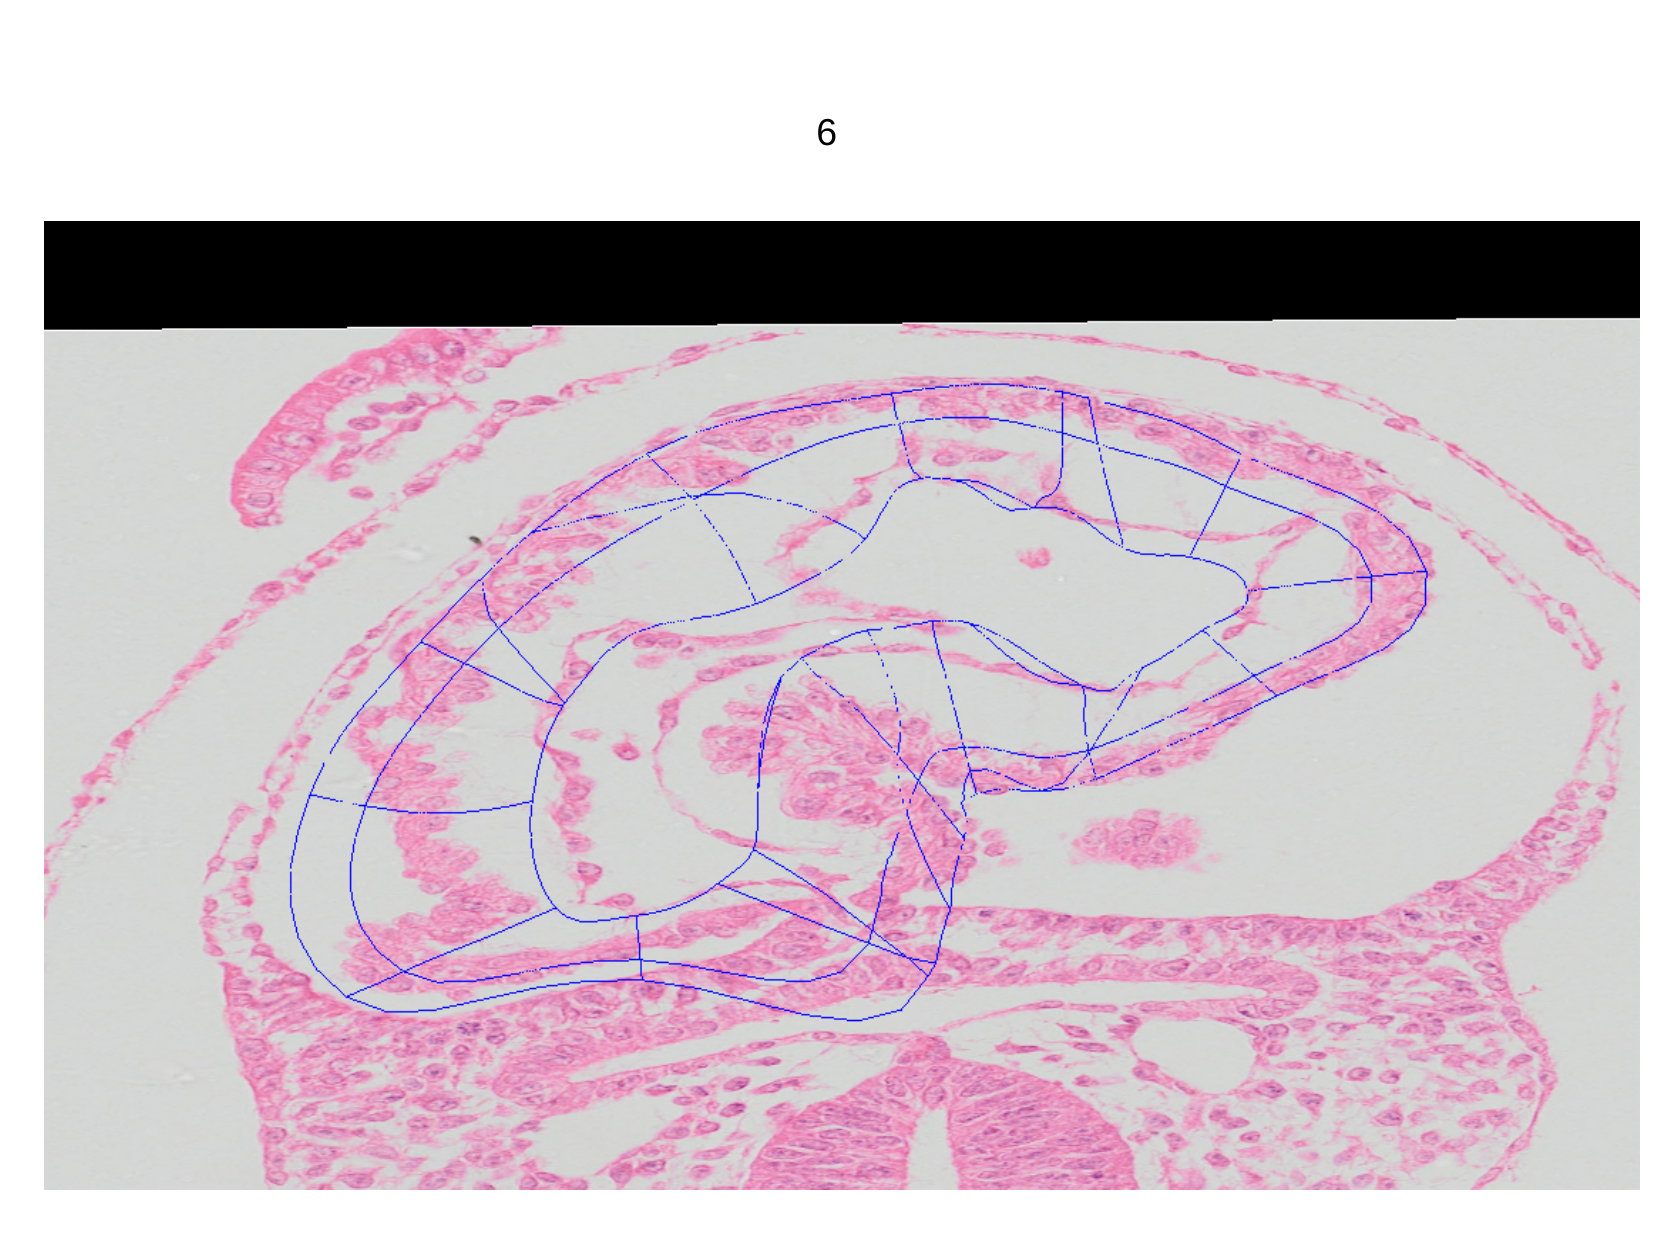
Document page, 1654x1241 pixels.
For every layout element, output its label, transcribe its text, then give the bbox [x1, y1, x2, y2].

text_box 6 [82, 49, 1571, 220]
picture [44, 221, 1640, 1191]
